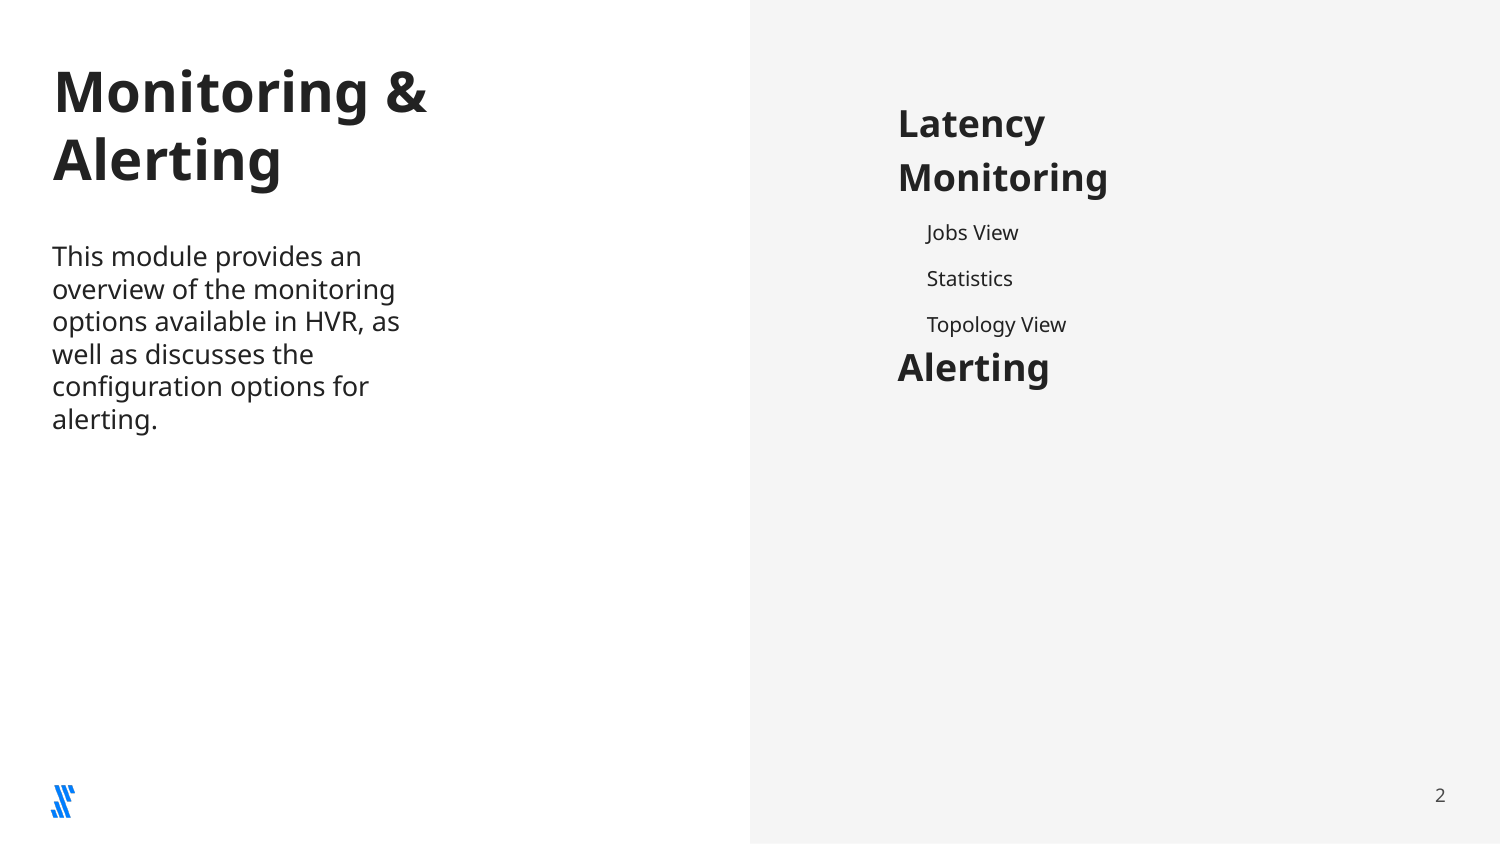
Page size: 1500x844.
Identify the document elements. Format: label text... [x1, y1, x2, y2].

picture [43, 778, 82, 825]
list Latency Monitoring Jobs View Statistics Topology View Alerting [864, 94, 1416, 725]
slide_number ‹#› [1408, 773, 1446, 820]
title Monitoring & Alerting [53, 56, 464, 199]
list This module provides an overview of the monitoring options available in HVR, as well as discusses the configuration options for alerting. [46, 233, 457, 635]
